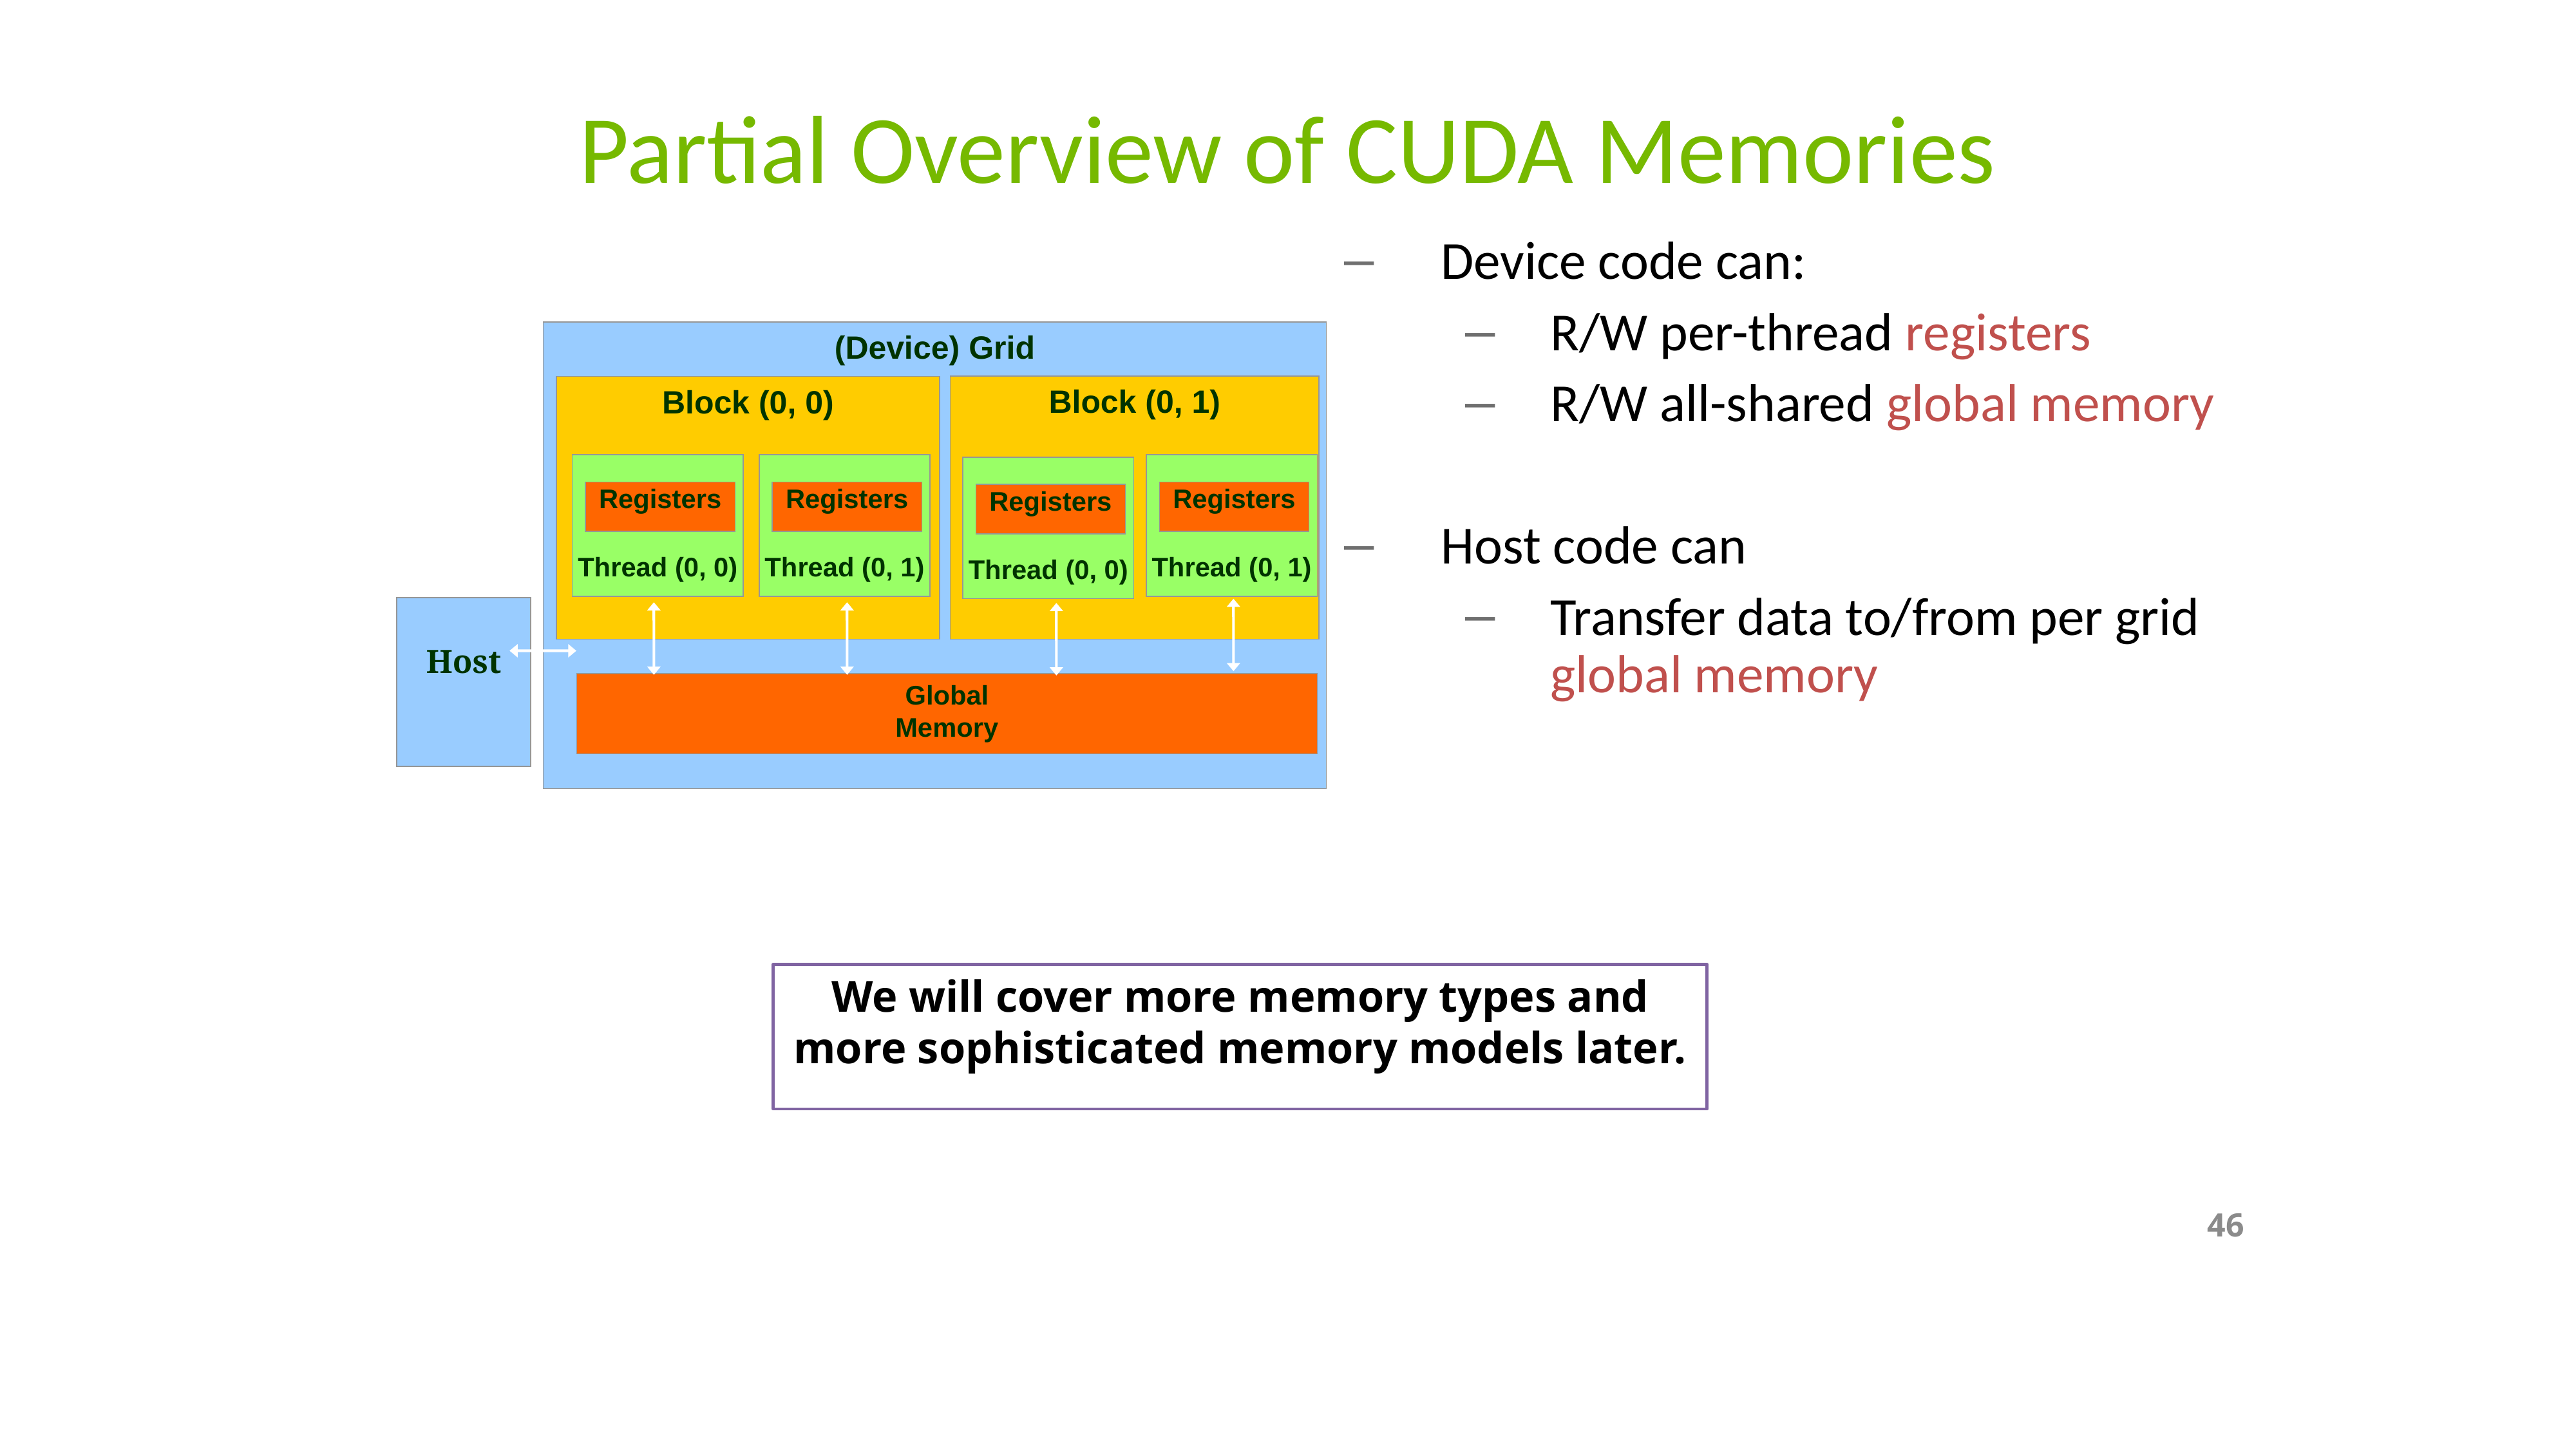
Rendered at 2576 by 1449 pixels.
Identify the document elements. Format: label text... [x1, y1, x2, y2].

text_box Global Memory [576, 673, 1318, 754]
text_box Block (0, 0) [556, 376, 940, 639]
text_box We will cover more memory types and more sophisticated memory models later. [773, 964, 1707, 1109]
list Device code can: R/W per-thread registers R/W all-shared global memory Host code can Transfer data to/from per grid global memory [1334, 227, 2233, 1362]
text_box Block (0, 1) [950, 375, 1320, 639]
text_box Thread (0, 0) [572, 454, 744, 596]
text_box [1049, 603, 1063, 676]
title Partial Overview of CUDA Memories [117, 81, 2459, 235]
text_box Registers [585, 482, 735, 532]
text_box Thread (0, 1) [759, 454, 931, 596]
text_box (Device) Grid [543, 321, 1327, 789]
text_box Thread (0, 0) [963, 457, 1134, 599]
text_box [509, 644, 576, 658]
text_box [647, 602, 661, 675]
text_box [1227, 598, 1240, 672]
text_box Thread (0, 1) [1146, 454, 1318, 596]
text_box Registers [1159, 482, 1309, 532]
text_box Host [397, 597, 531, 767]
text_box [840, 602, 854, 675]
text_box Registers [772, 482, 922, 532]
slide_number 46 [1851, 1189, 2254, 1263]
text_box Registers [976, 484, 1126, 535]
